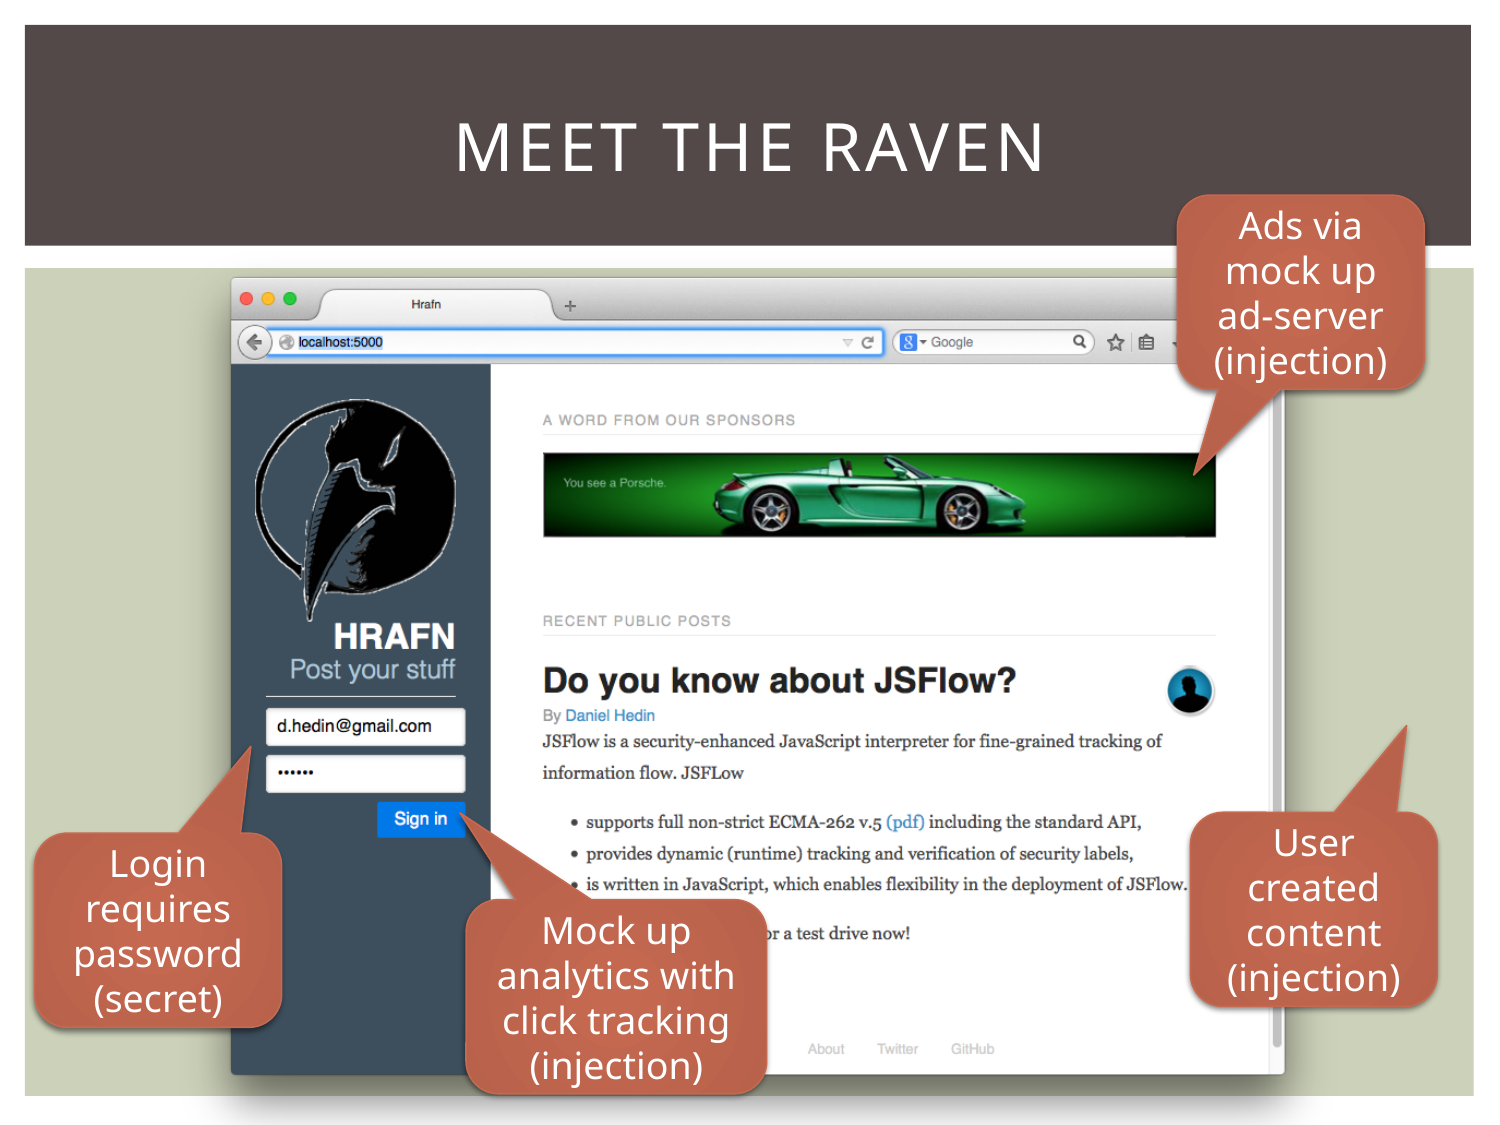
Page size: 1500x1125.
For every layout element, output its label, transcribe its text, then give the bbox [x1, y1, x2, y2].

picture [170, 243, 1347, 1125]
title Meet the raven [62, 58, 1438, 232]
text_box Ads via mock up ad-server (injection) [1176, 232, 1426, 391]
text_box User created content (injection) [1349, 724, 1439, 1008]
text_box Login requires password (secret) [33, 832, 165, 1029]
